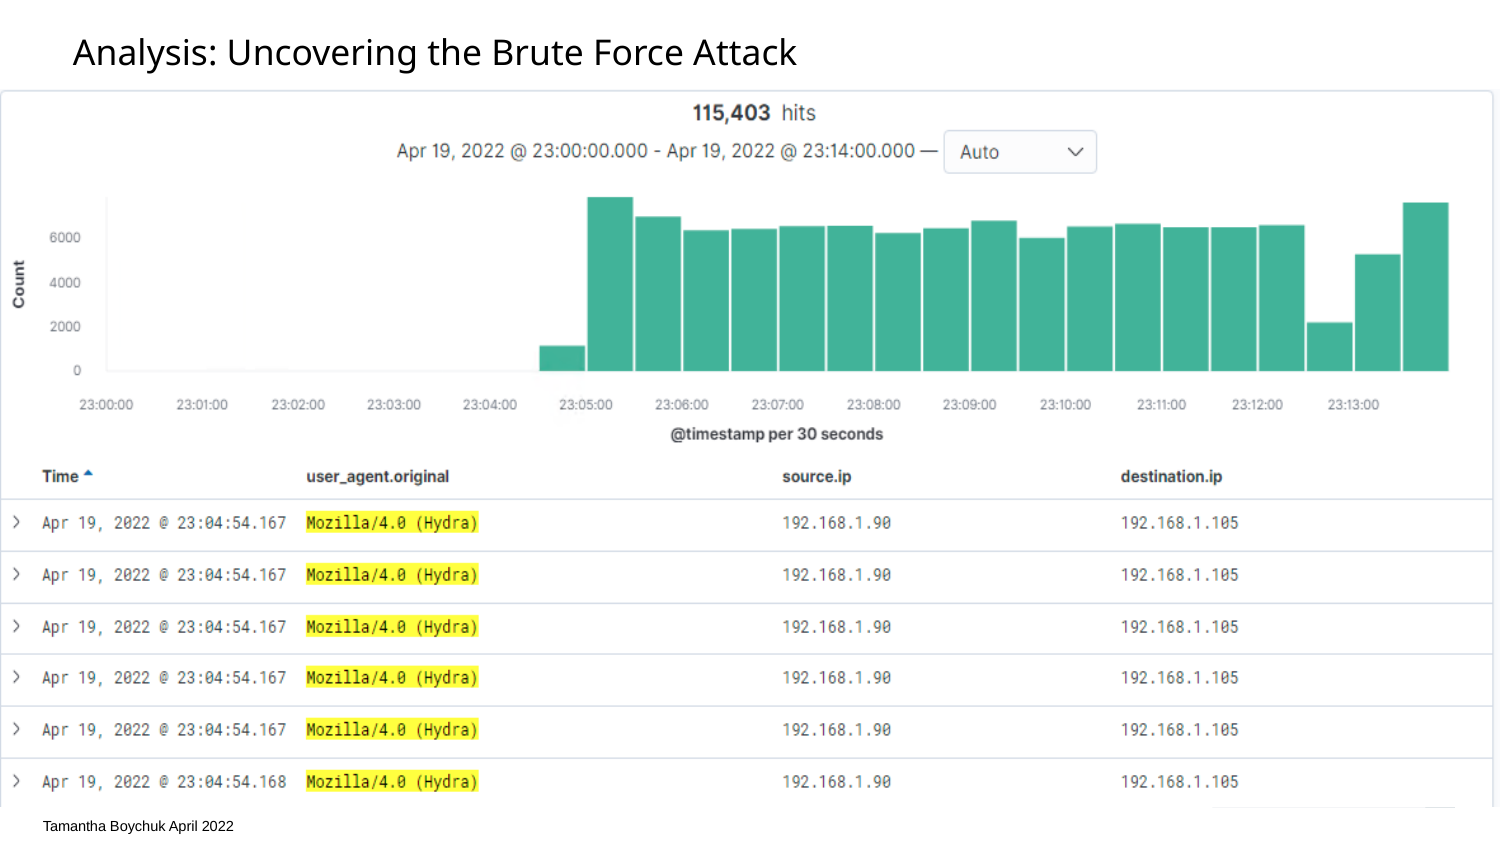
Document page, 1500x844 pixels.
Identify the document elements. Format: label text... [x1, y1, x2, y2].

title Analysis: Uncovering the Brute Force Attack [0, 0, 1500, 88]
picture [0, 88, 1500, 807]
subtitle Tamantha Boychuk April 2022 [0, 815, 1306, 844]
